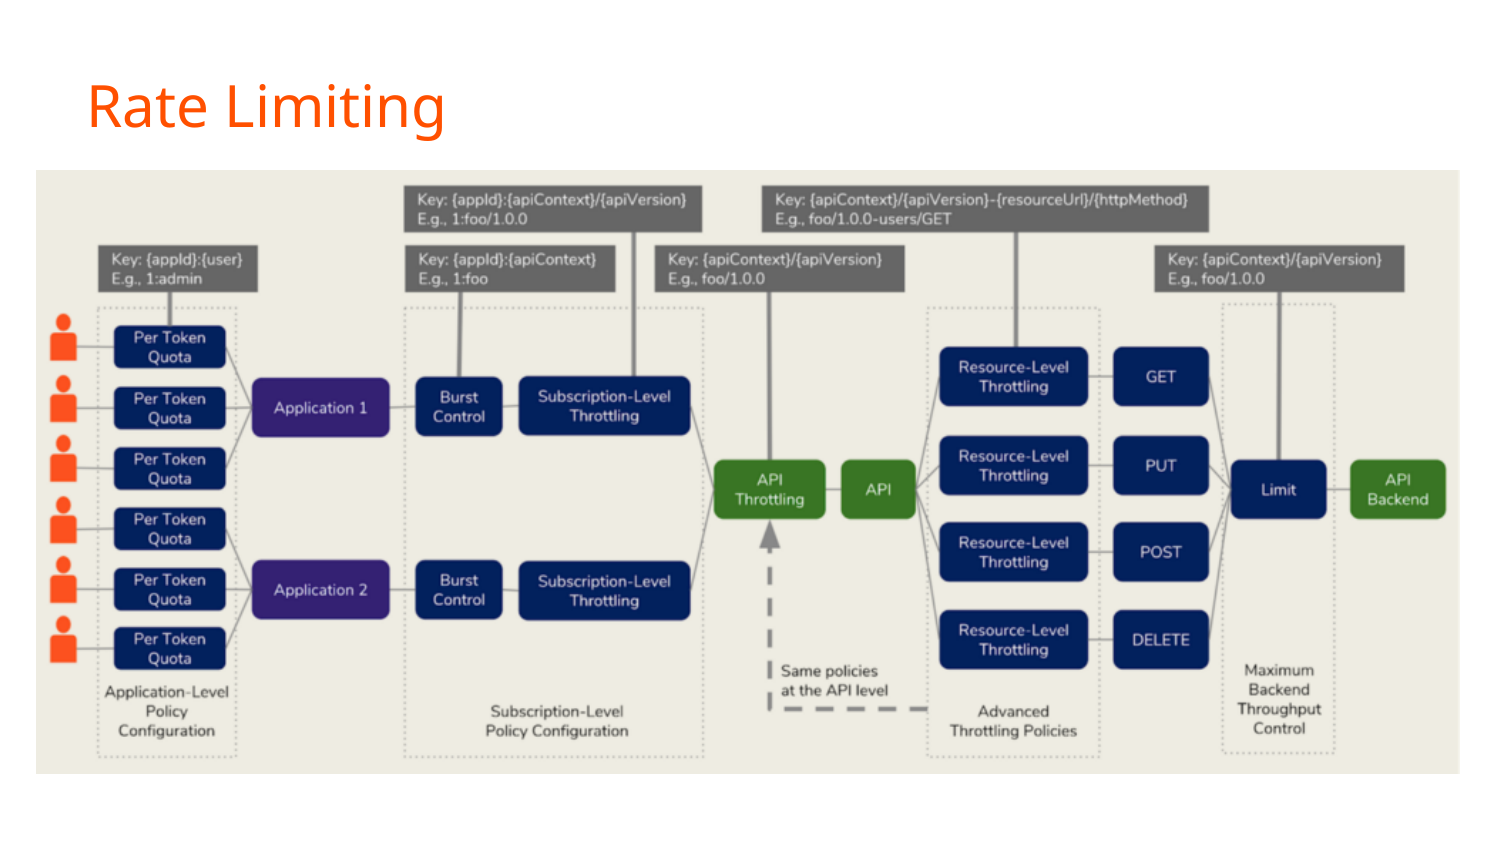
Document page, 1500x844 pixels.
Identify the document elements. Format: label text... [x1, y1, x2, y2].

picture [36, 170, 1460, 775]
title Rate Limiting [71, 64, 1428, 145]
